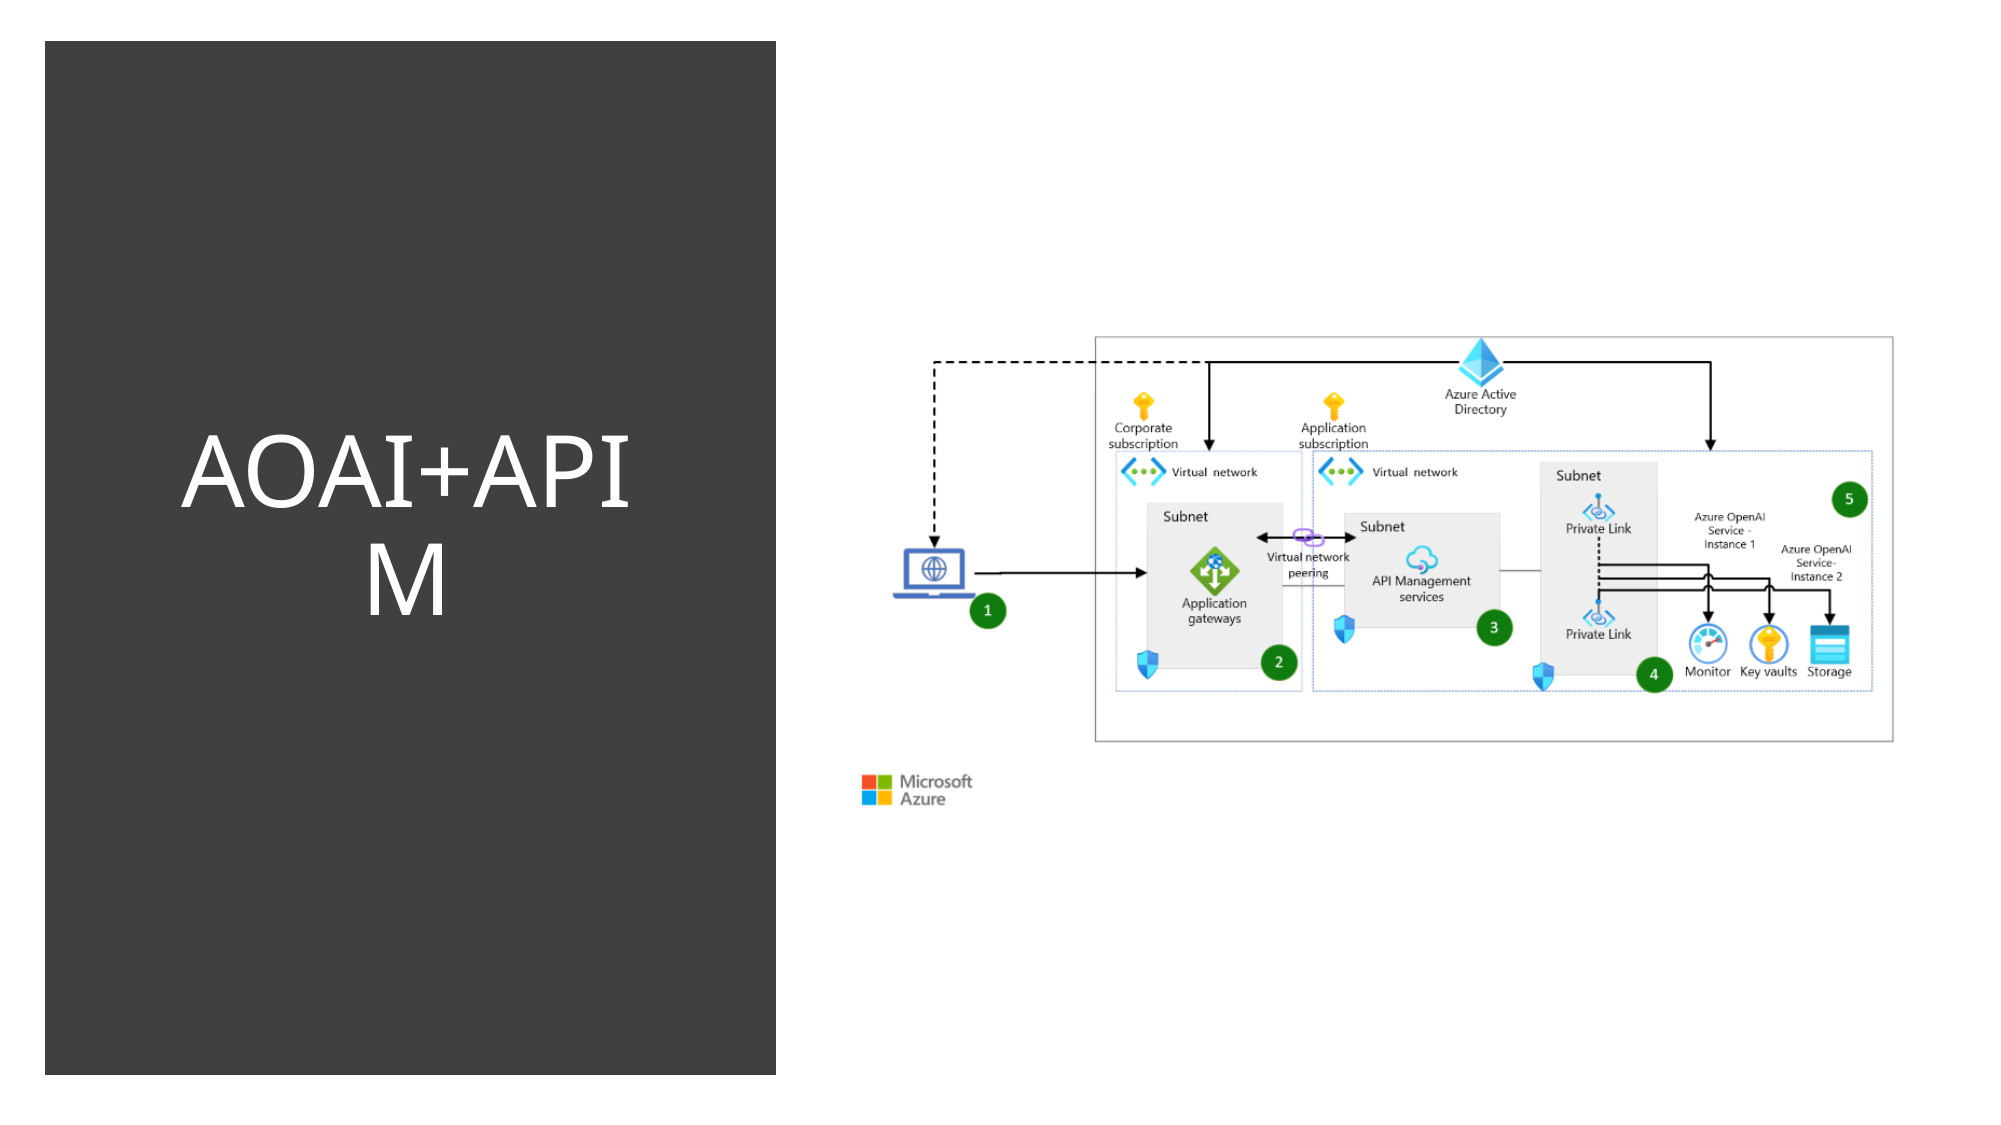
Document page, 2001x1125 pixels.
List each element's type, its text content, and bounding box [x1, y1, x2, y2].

picture [844, 302, 1921, 824]
title AOAI+APIM [121, 121, 693, 936]
text_box [54, 50, 767, 1066]
